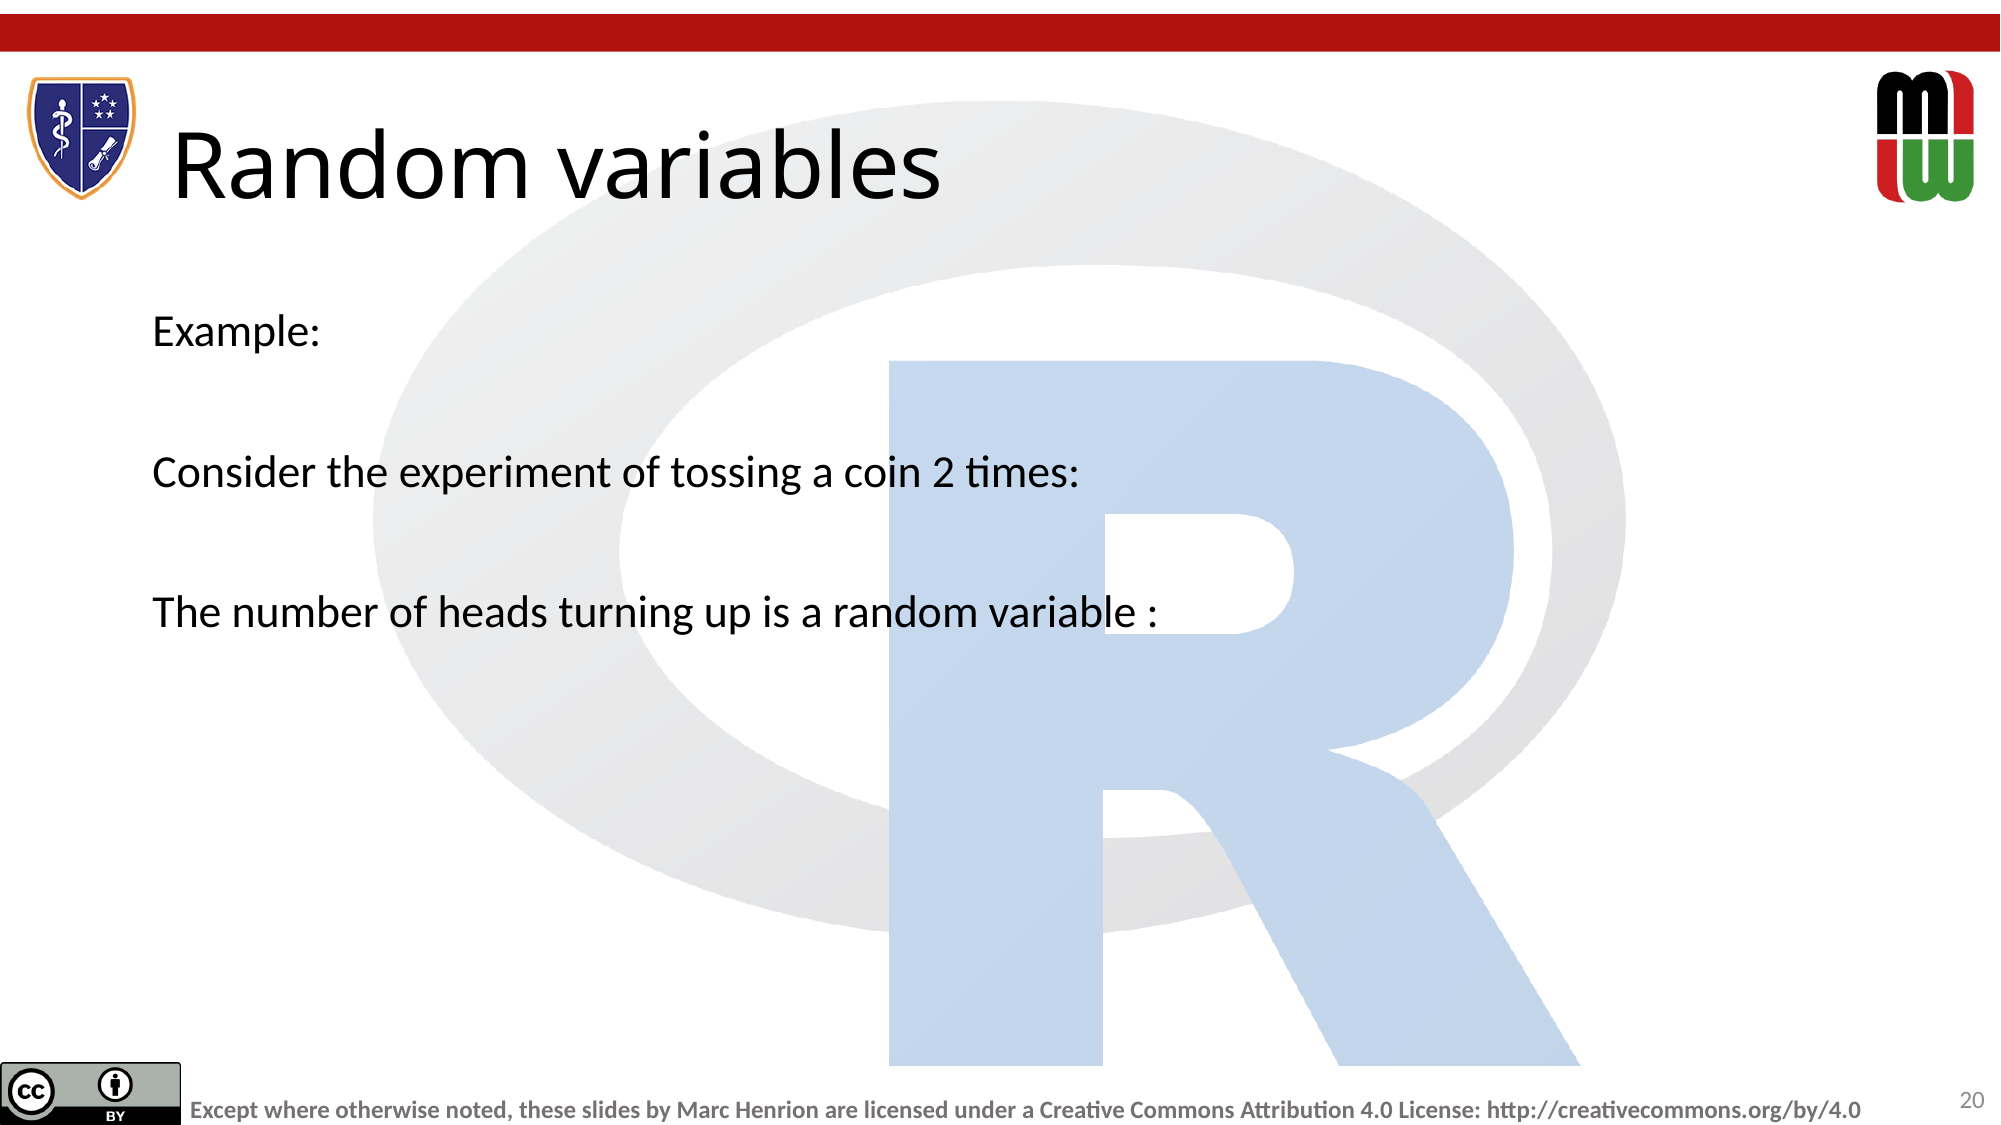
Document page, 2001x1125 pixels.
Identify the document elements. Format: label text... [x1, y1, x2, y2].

title Random variables [155, 59, 1851, 278]
list Example: Consider the experiment of tossing a coin 2 times: The number of heads turning up is a random variable : [137, 299, 1863, 1066]
slide_number 20 [1550, 1073, 2000, 1125]
picture [0, 53, 161, 215]
picture [0, 1062, 181, 1125]
